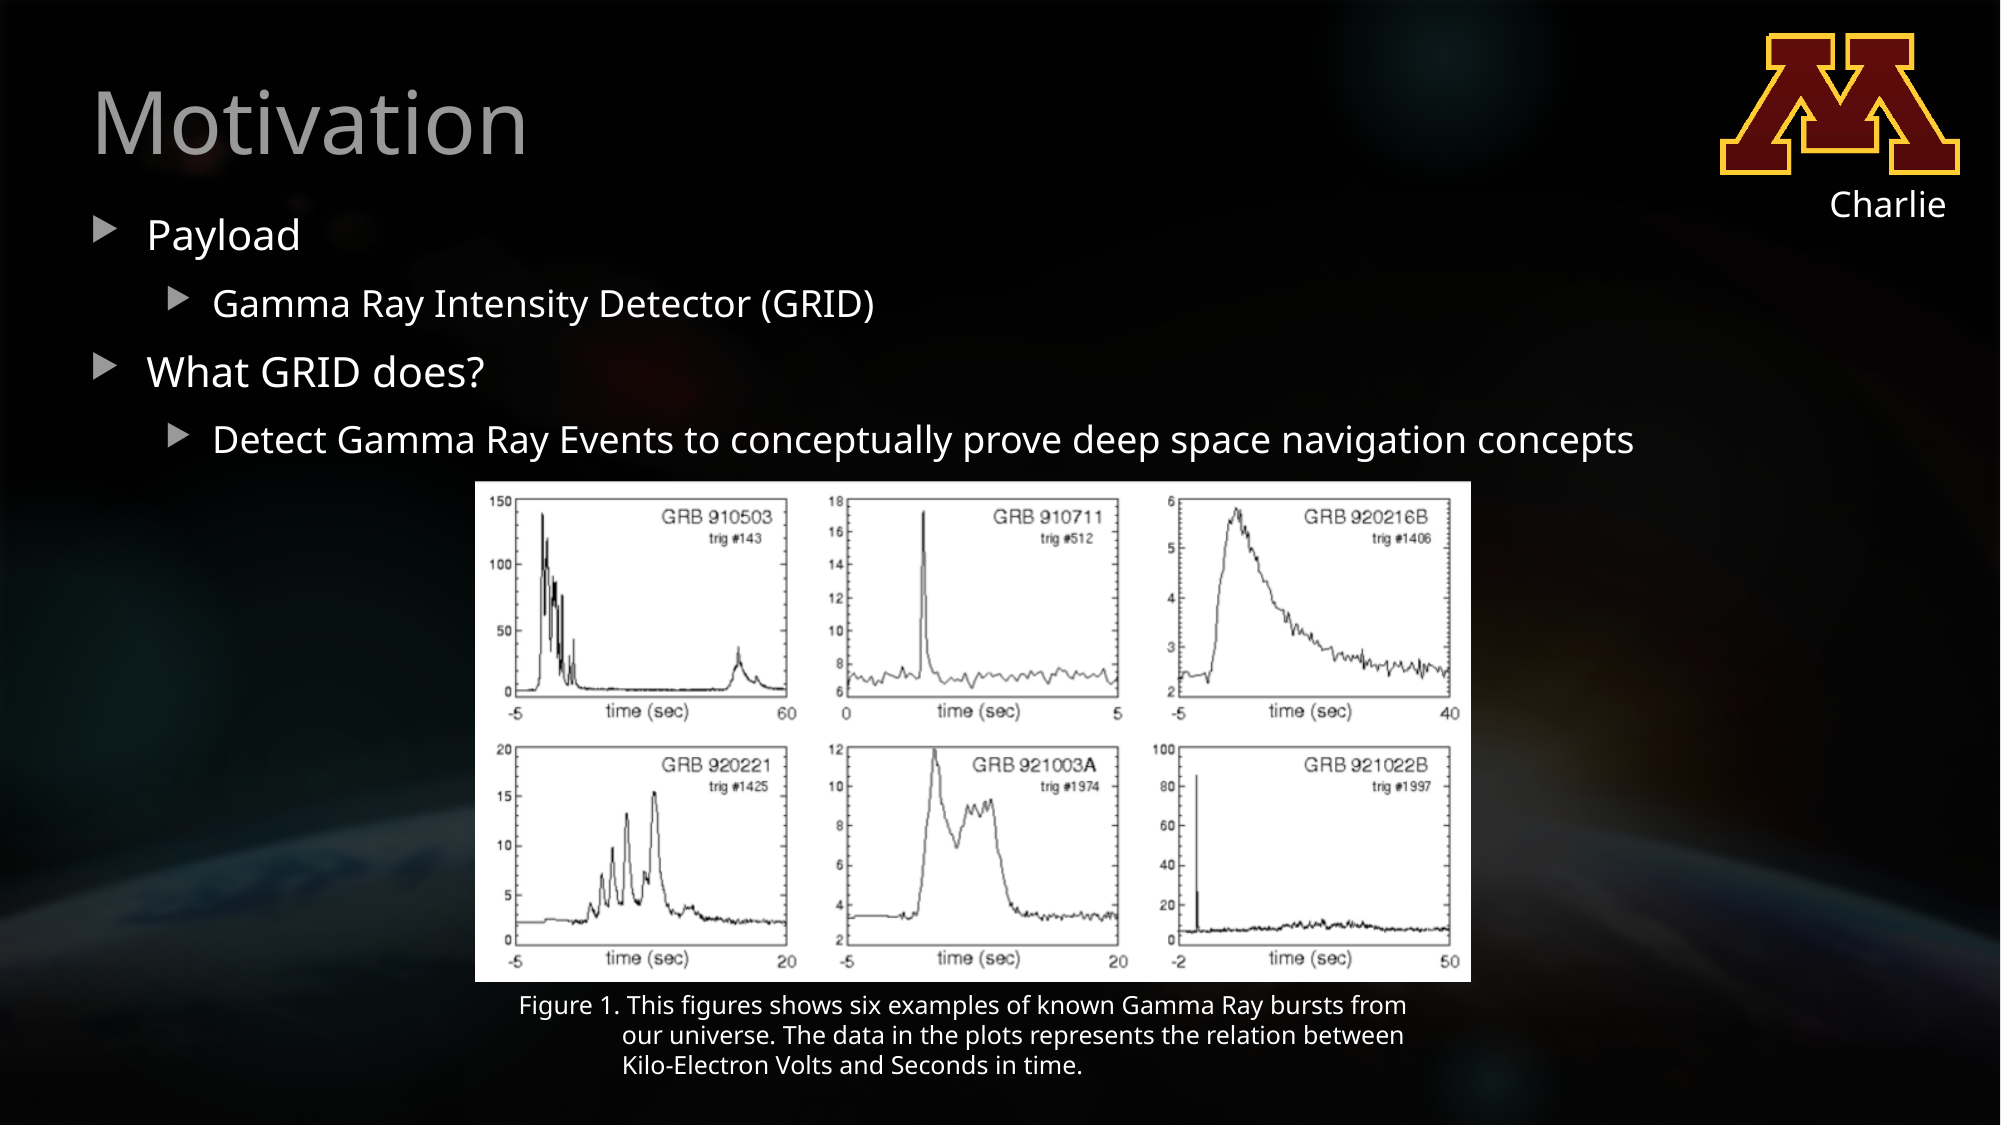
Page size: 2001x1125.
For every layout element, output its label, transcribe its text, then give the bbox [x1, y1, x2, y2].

list Payload Gamma Ray Intensity Detector (GRID) What GRID does? Detect Gamma Ray Events to conceptually prove deep space navigation concepts [75, 201, 1833, 1048]
text_box Figure 1. This figures shows six examples of known Gamma Ray bursts from our universe. The data in the plots represents the relation between Kilo-Electron Volts and Seconds in time. [503, 991, 1442, 1087]
title Motivation [75, 59, 1618, 175]
list Charlie [1713, 174, 1963, 233]
picture [0, 0, 2001, 1125]
